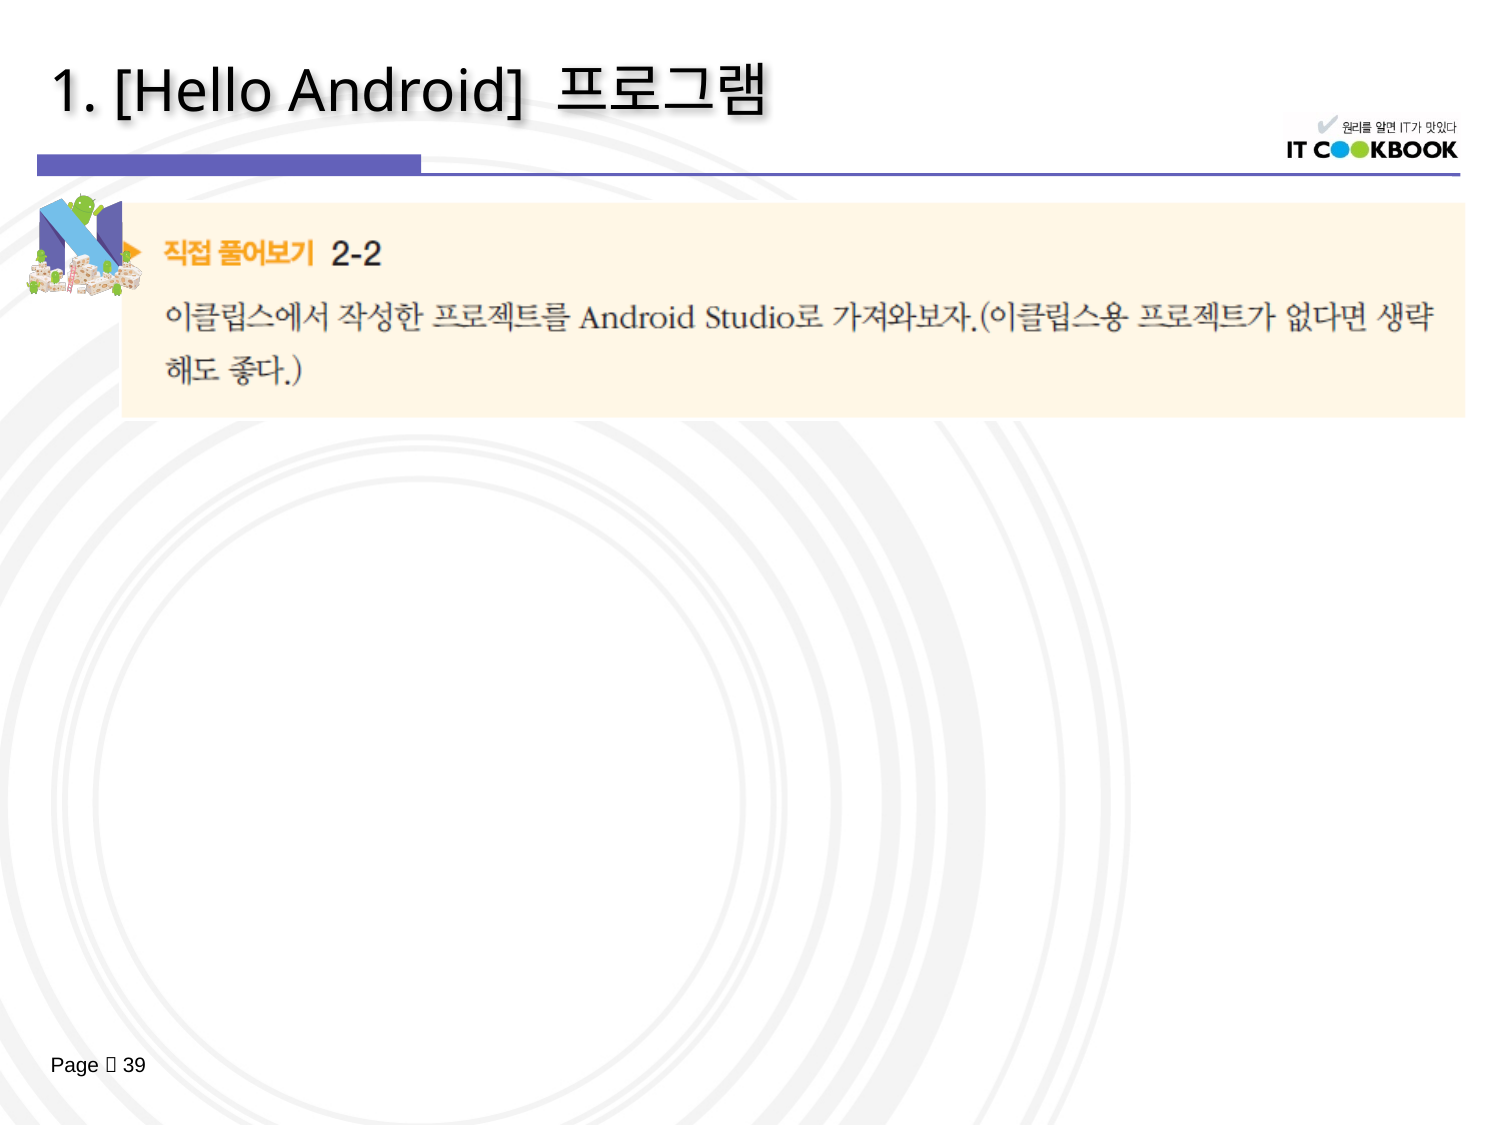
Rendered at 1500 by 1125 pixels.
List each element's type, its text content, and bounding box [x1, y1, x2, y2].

picture [0, 35, 1500, 1125]
title 1. [Hello Android] 프로그램 [48, 53, 1448, 161]
